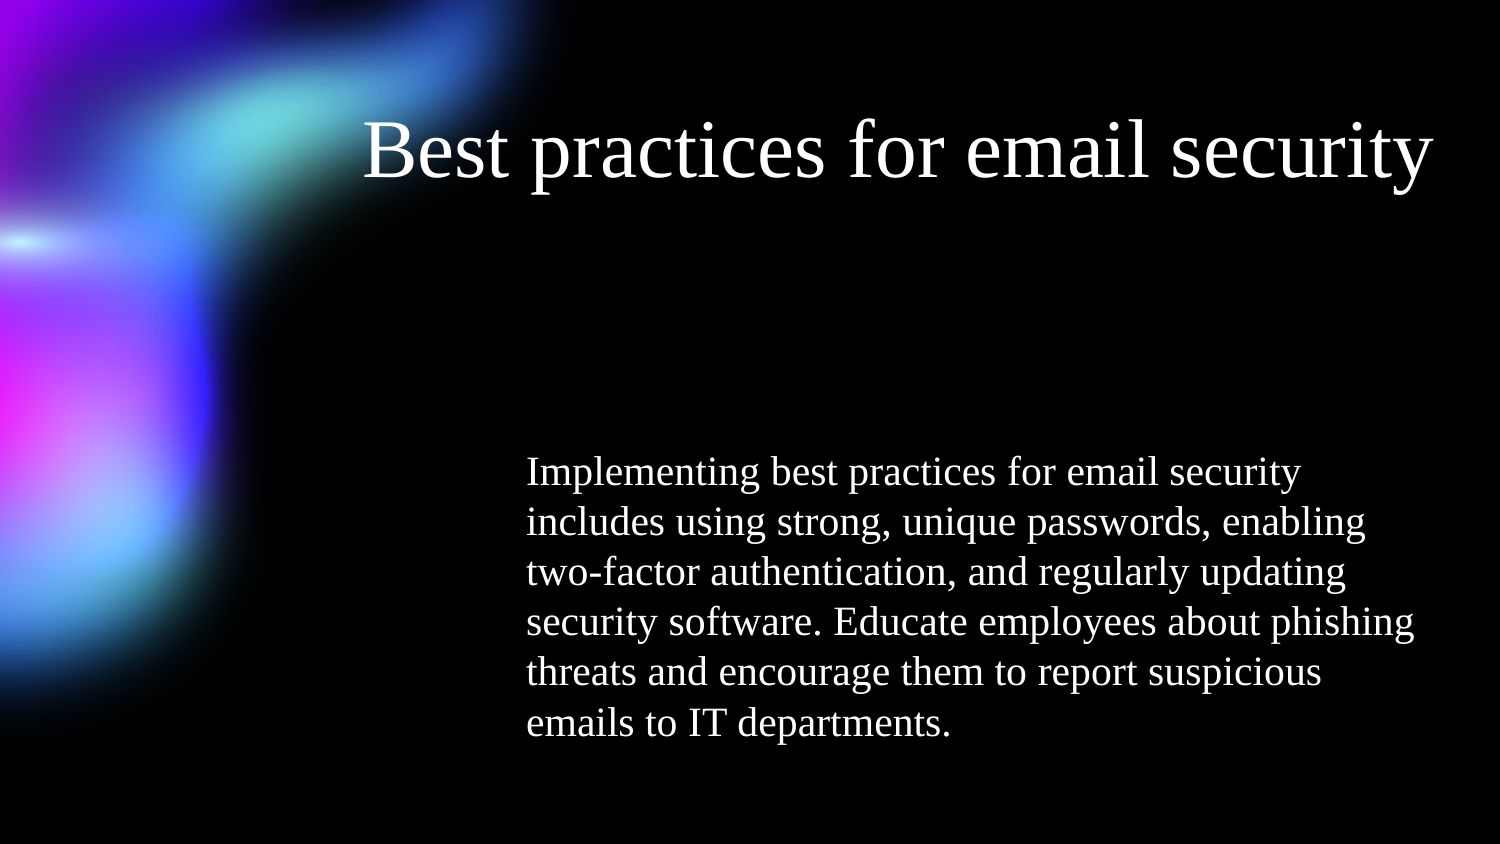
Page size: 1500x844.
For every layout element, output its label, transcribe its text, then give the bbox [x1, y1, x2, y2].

picture [0, 0, 1491, 844]
title Best practices for email security [275, 79, 1452, 302]
subtitle Implementing best practices for email security includes using strong, unique passwords, enabling two-factor authentication, and regularly updating security software. Educate employees about phishing threats and encourage them to report suspicious emails to IT departments. [473, 312, 1439, 760]
